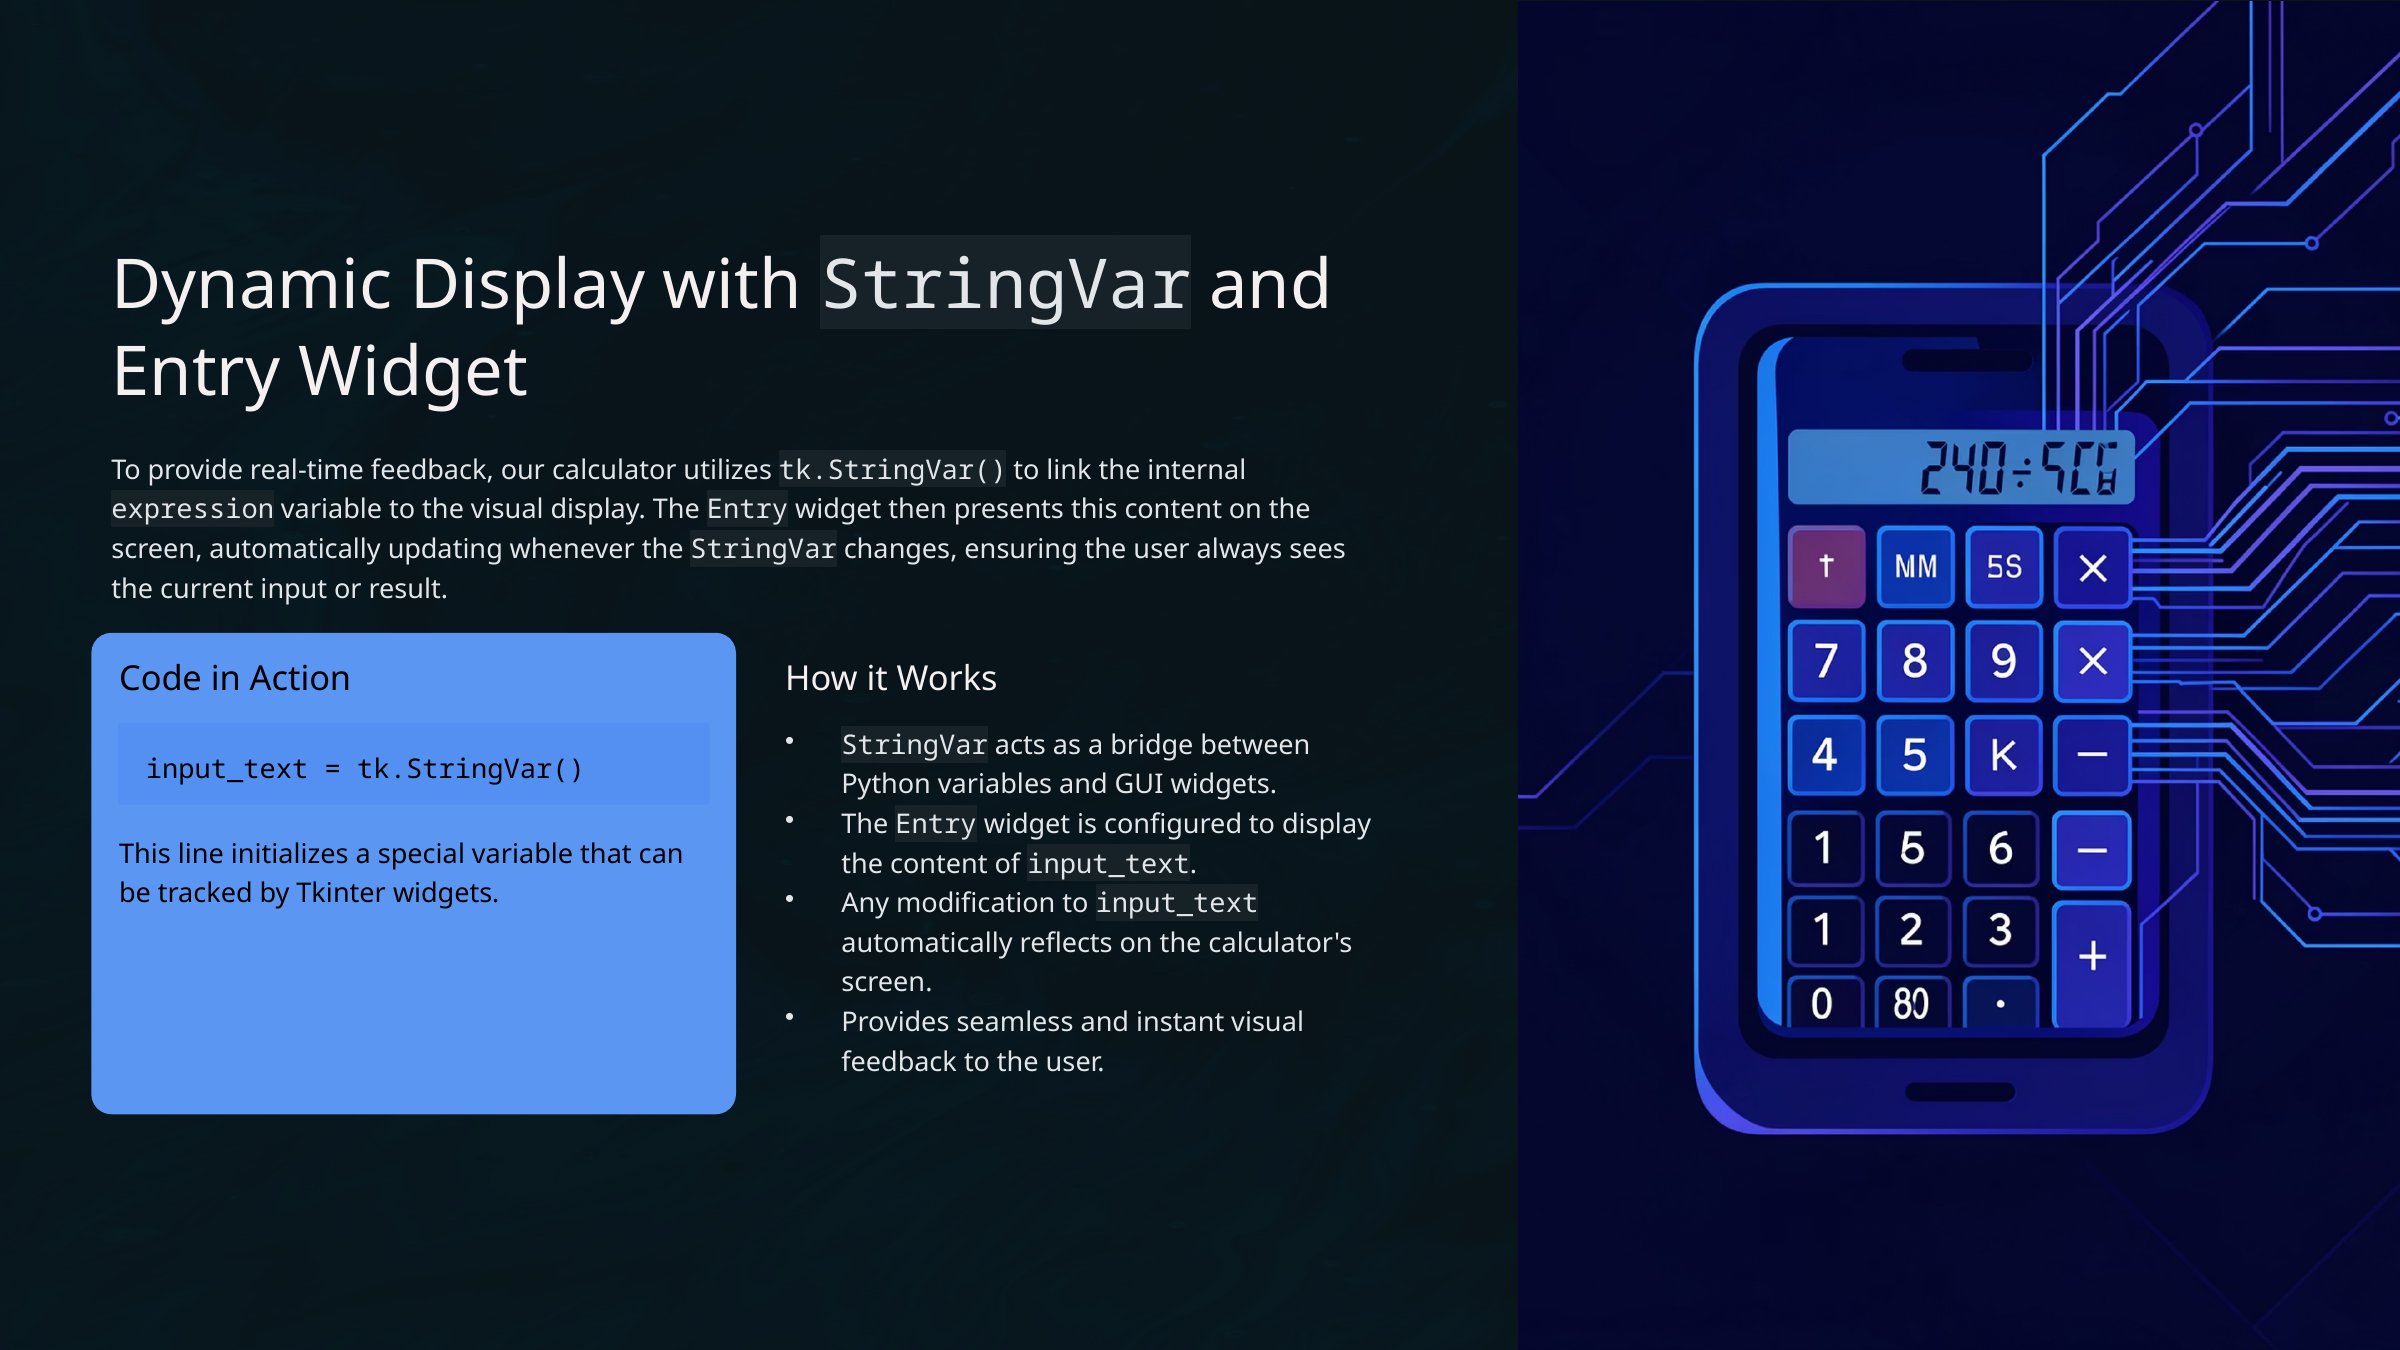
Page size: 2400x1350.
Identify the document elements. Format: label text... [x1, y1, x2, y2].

text_box StringVar acts as a bridge between Python variables and GUI widgets. The Entry widget is configured to display the content of input_text. Any modification to input_text automatically reflects on the calculator's screen. Provides seamless and instant visual feedback to the user. [785, 720, 1390, 1107]
text_box [117, 722, 710, 805]
text_box How it Works [785, 654, 1134, 699]
text_box input_text = tk.StringVar() [145, 743, 682, 784]
picture [1518, 1, 2400, 1350]
text_box [91, 632, 737, 1115]
text_box To provide real-time feedback, our calculator utilizes tk.StringVar() to link the internal expression variable to the visual display. The Entry widget then presents this content on the screen, automatically updating whenever the StringVar changes, ensuring the user always sees the current input or result. [111, 445, 1389, 609]
text_box This line initializes a special variable that can be tracked by Tkinter widgets. [119, 829, 709, 909]
text_box Code in Action [119, 654, 468, 699]
text_box Dynamic Display with StringVar and Entry Widget [111, 235, 1389, 413]
